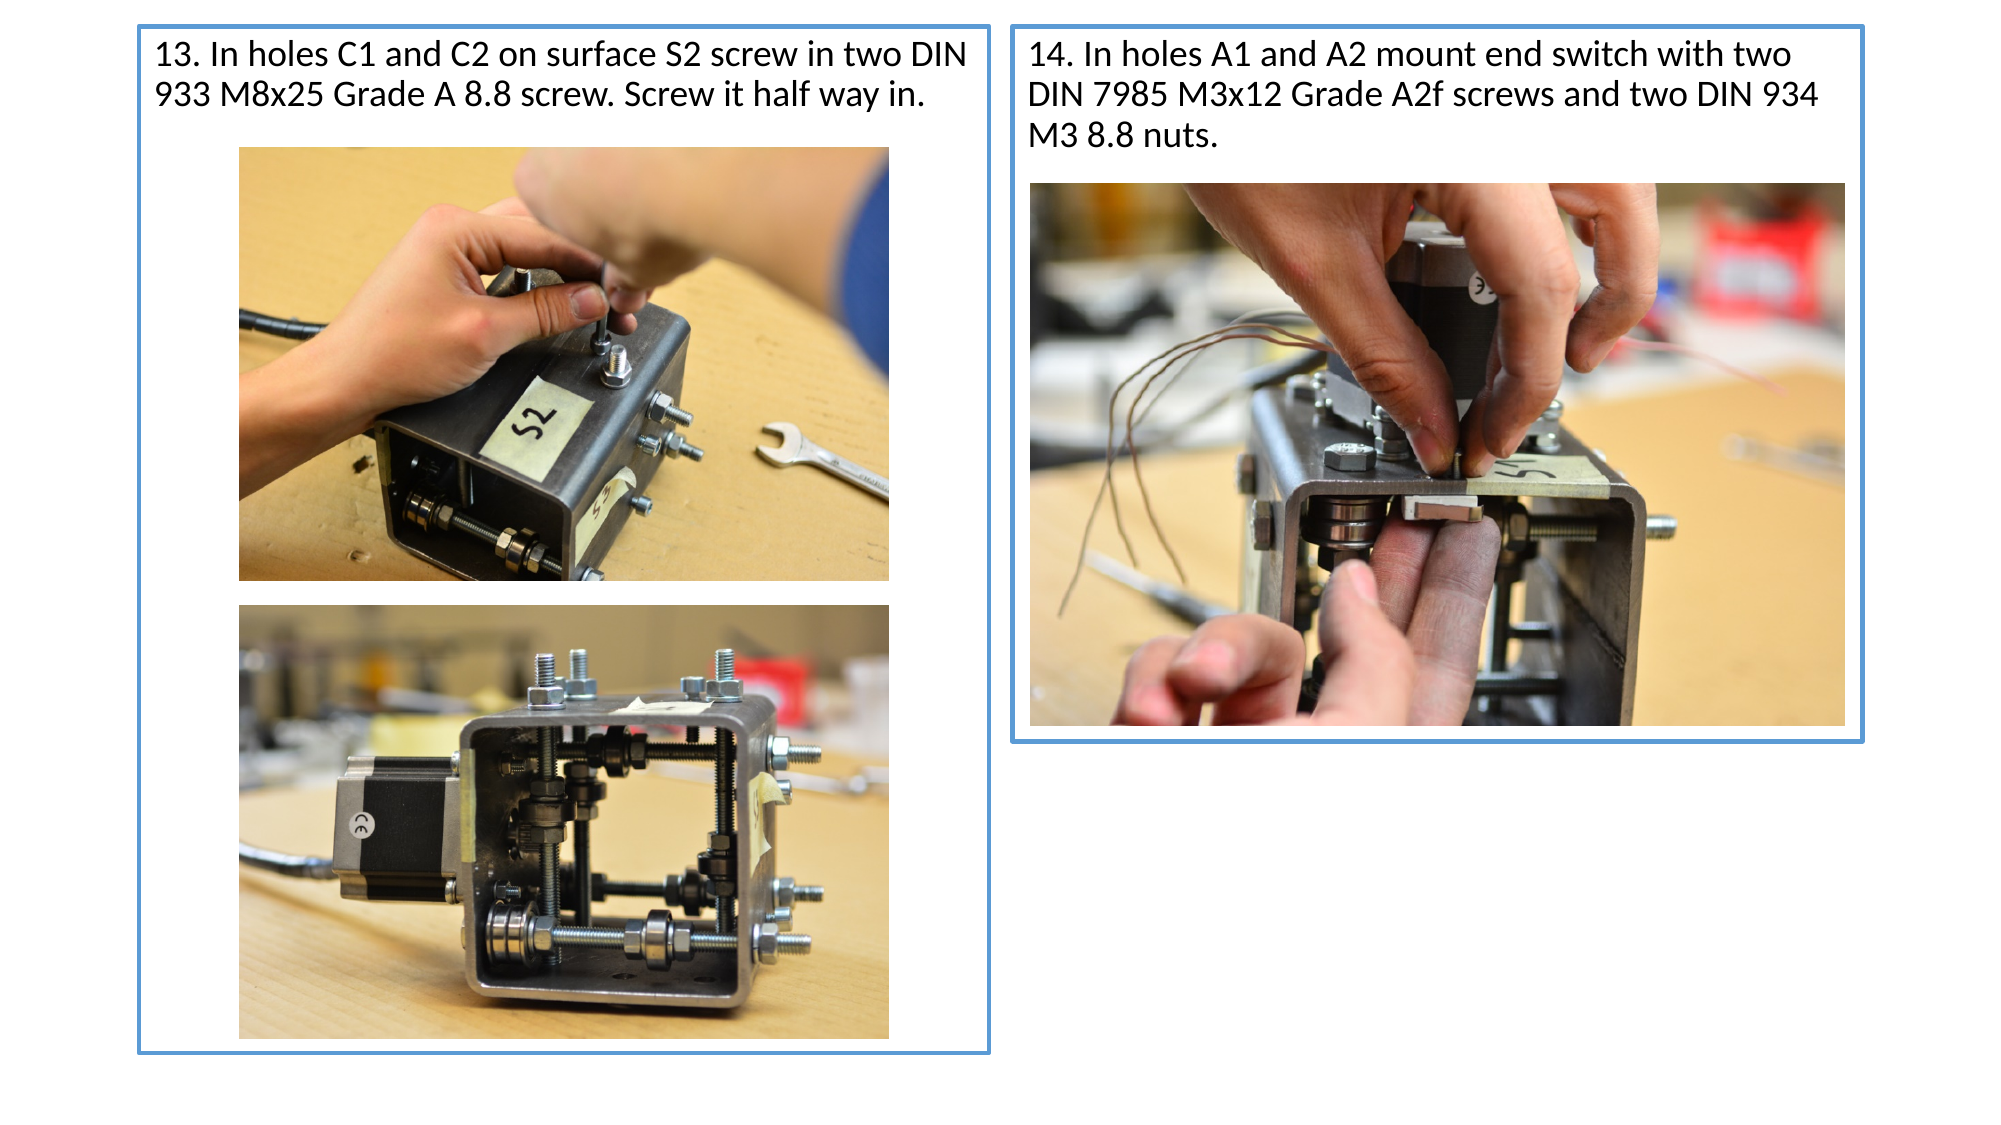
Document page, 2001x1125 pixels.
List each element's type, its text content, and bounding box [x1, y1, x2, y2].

list 14. In holes A1 and A2 mount end switch with two DIN 7985 M3x12 Grade A2f screws and two DIN 934 M3 8.8 nuts. [1012, 26, 1863, 742]
list 13. In holes C1 and C2 on surface S2 screw in two DIN 933 M8x25 Grade A 8.8 screw. Screw it half way in. [138, 26, 989, 1053]
picture [239, 147, 889, 581]
picture [1030, 183, 1845, 727]
picture [239, 605, 889, 1039]
